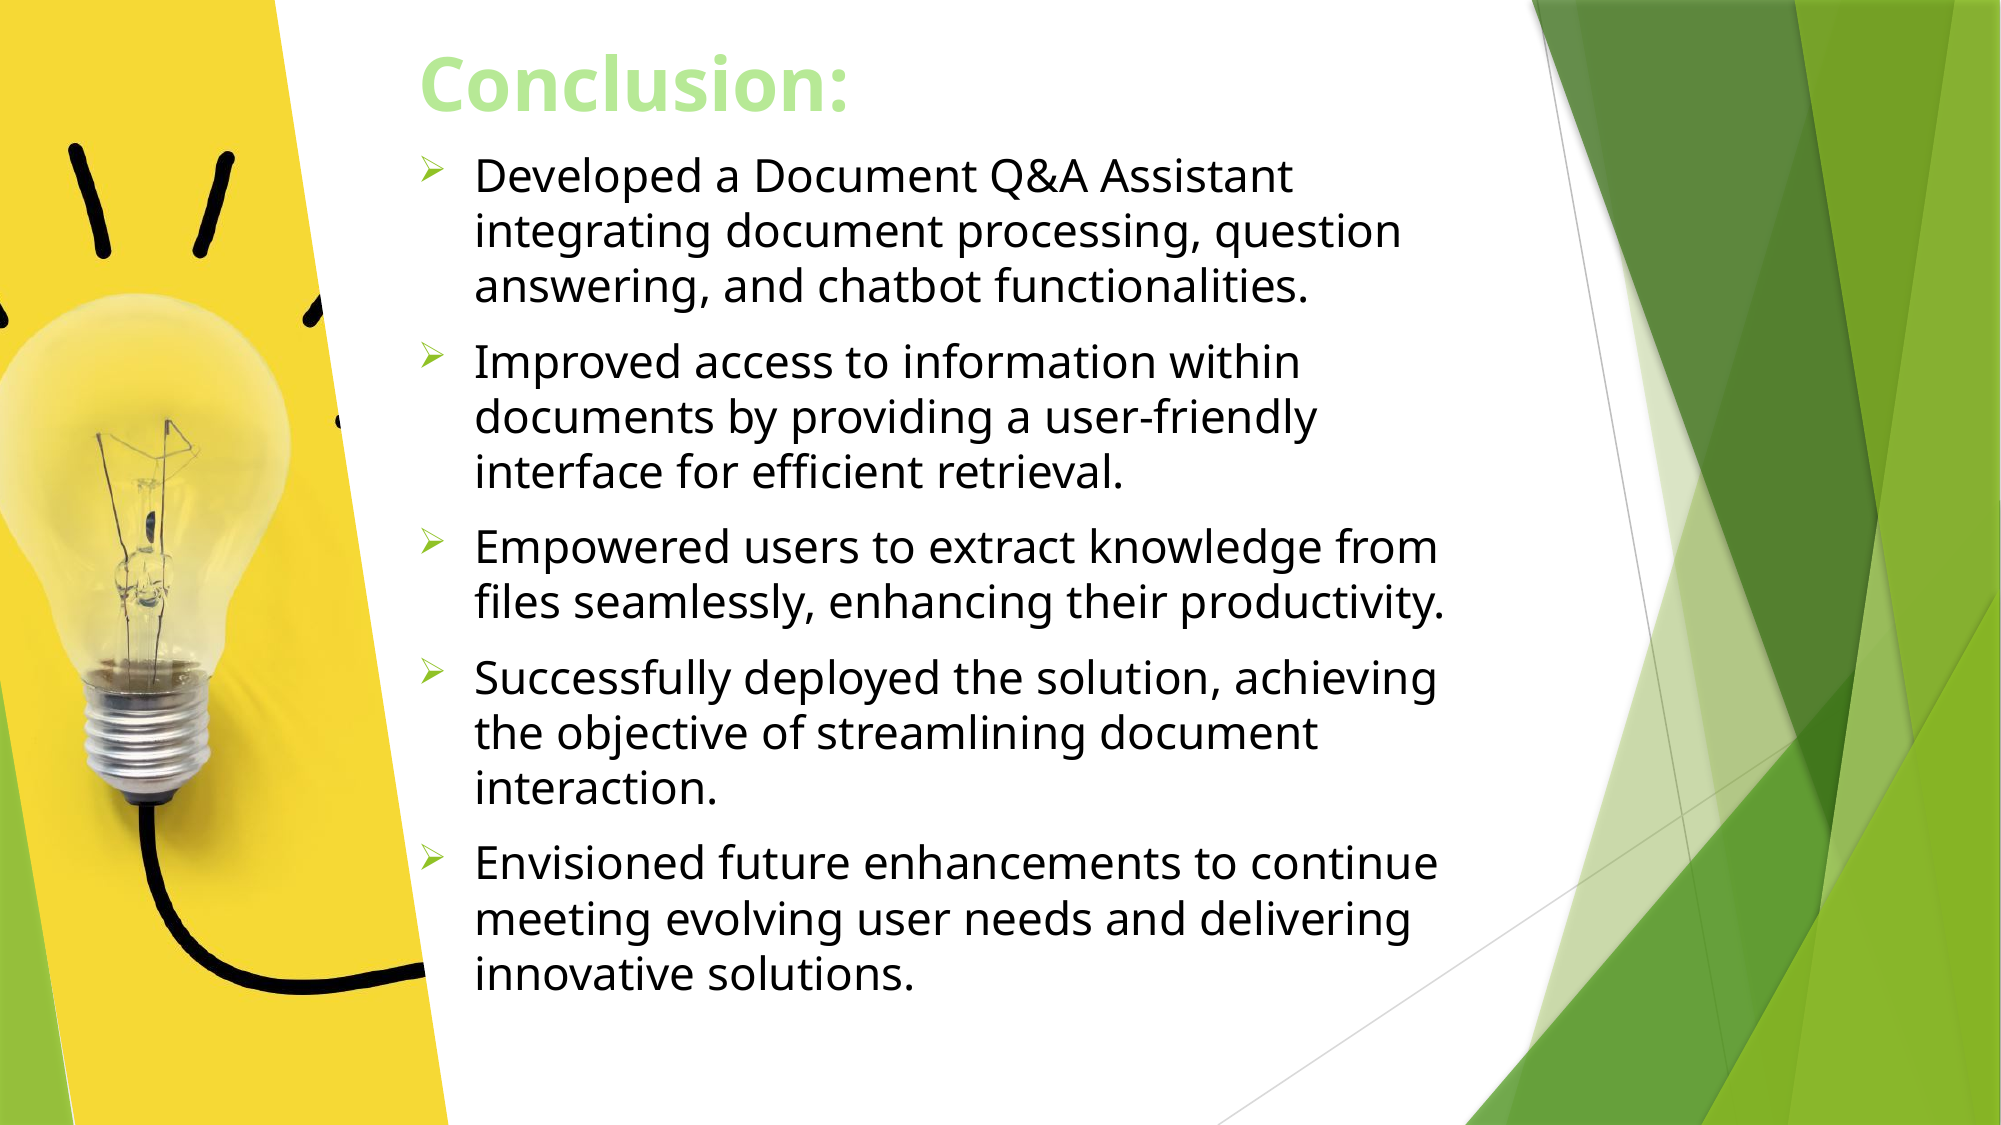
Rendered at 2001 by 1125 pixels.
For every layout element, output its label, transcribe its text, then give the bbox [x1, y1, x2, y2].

picture [0, 0, 449, 1125]
list Conclusion: Developed a Document Q&A Assistant integrating document processing, question answering, and chatbot functionalities. Improved access to information within documents by providing a user-friendly interface for efficient retrieval. Empowered users to extract knowledge from files seamlessly, enhancing their productivity. Successfully deployed the solution, achieving the objective of streamlining document interaction. Envisioned future enhancements to continue meeting evolving user needs and delivering innovative solutions. [452, 28, 1489, 1098]
